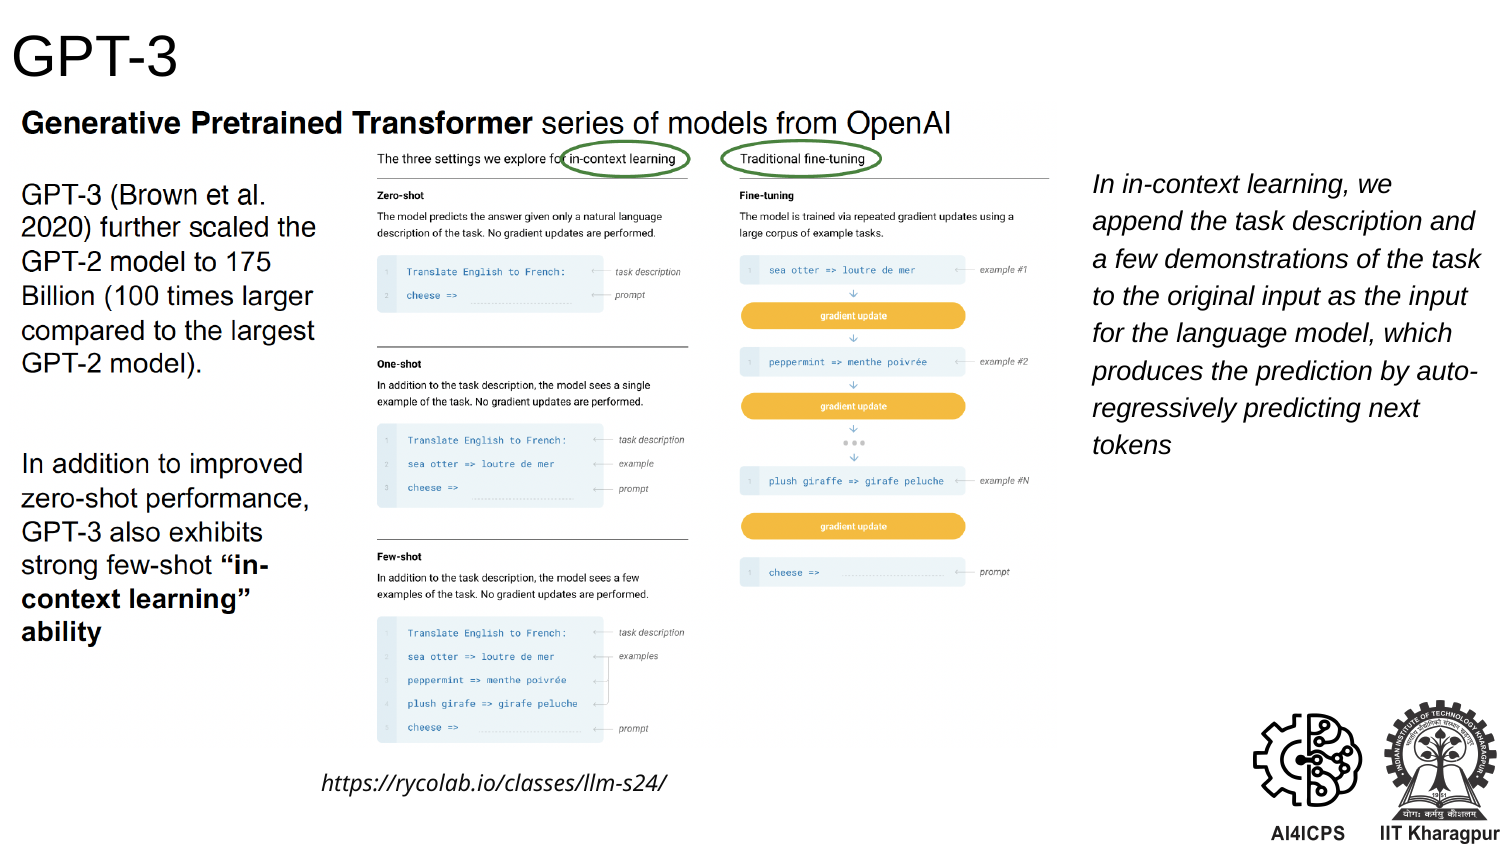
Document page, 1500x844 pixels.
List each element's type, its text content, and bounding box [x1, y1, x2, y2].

picture [9, 101, 1058, 748]
title GPT-3 [0, 0, 1500, 106]
picture [1253, 700, 1500, 844]
text_box https://rycolab.io/classes/llm-s24/ [305, 753, 1132, 805]
text_box In in-context learning, we append the task description and a few demonstrations of the task to the original input as the input for the language model, which produces the prediction by auto-regressively predicting next tokens [1081, 150, 1500, 473]
